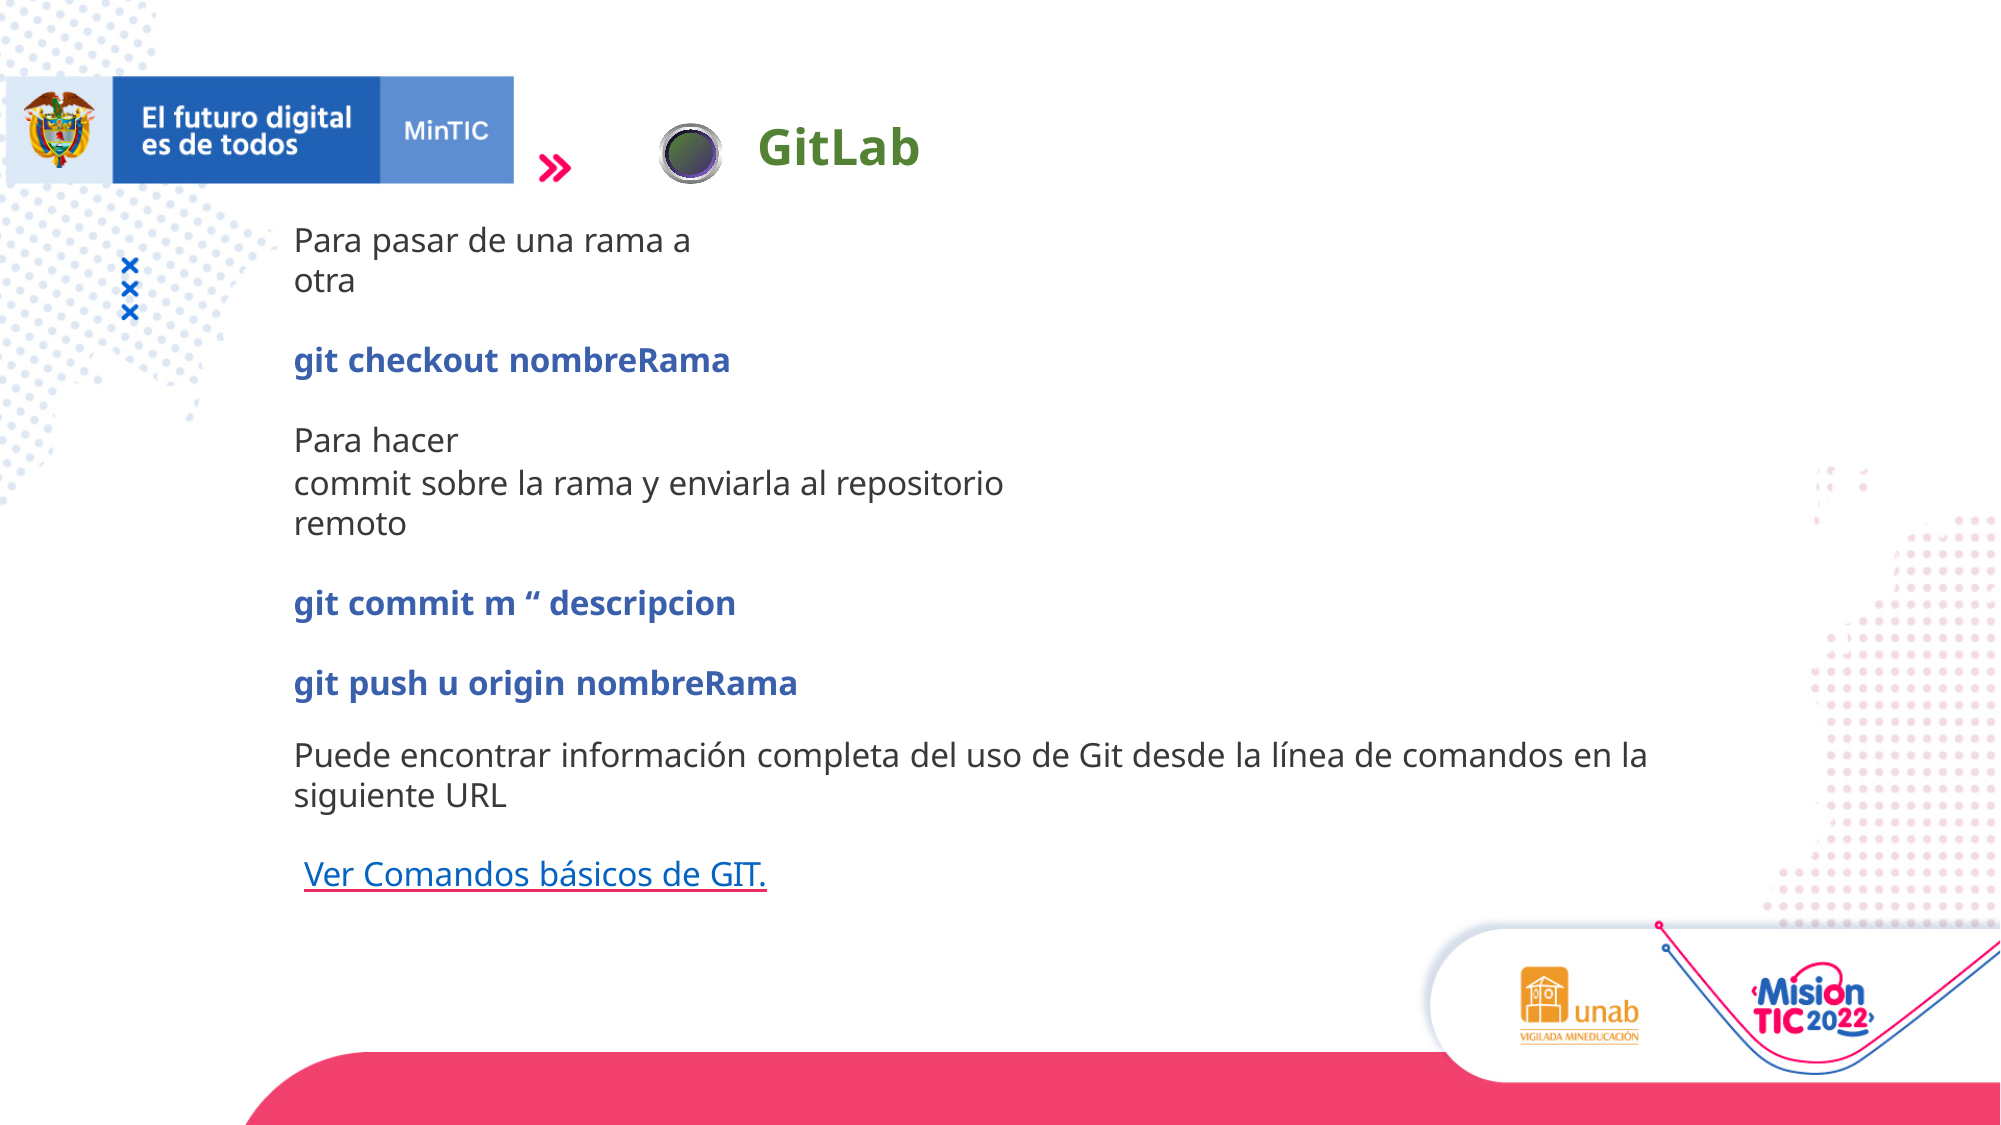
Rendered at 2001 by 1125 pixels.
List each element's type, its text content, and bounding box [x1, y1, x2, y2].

text_box Para pasar de una rama a otra git checkout nombreRama Para hacer [291, 217, 743, 460]
picture [0, 0, 2001, 1125]
text_box commit sobre la rama y enviarla al repositorio remoto git commit m “ descripcion git push u origin nombreRama [291, 460, 1084, 702]
text_box Puede encontrar información completa del uso de Git desde la línea de comandos en la siguiente URL Ver Comandos básicos de GIT. [291, 731, 1787, 899]
text_box GitLab [742, 108, 2000, 183]
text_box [658, 123, 723, 184]
